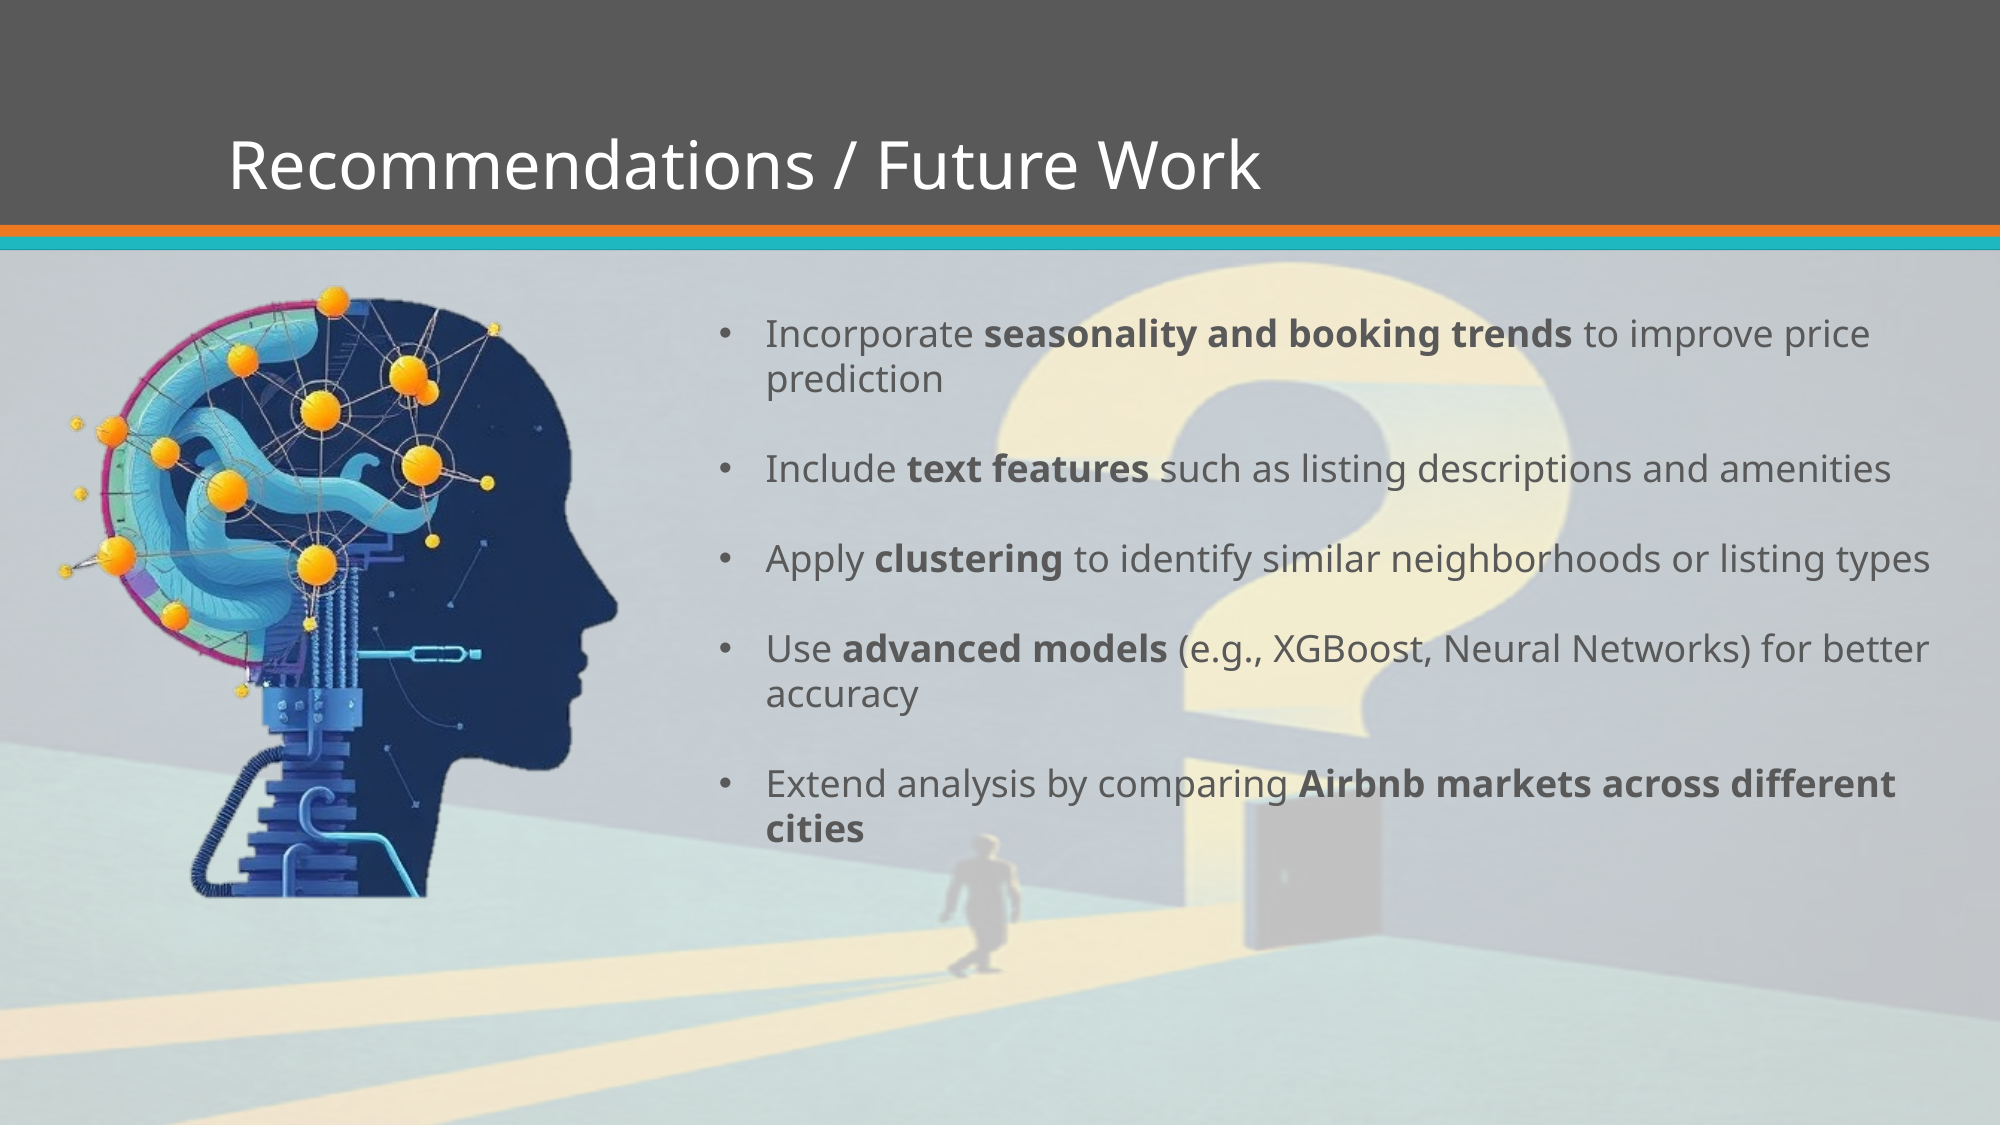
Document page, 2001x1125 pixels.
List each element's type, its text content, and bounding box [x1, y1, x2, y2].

picture [0, 211, 2000, 1125]
title Recommendations / Future Work [212, 41, 1788, 212]
